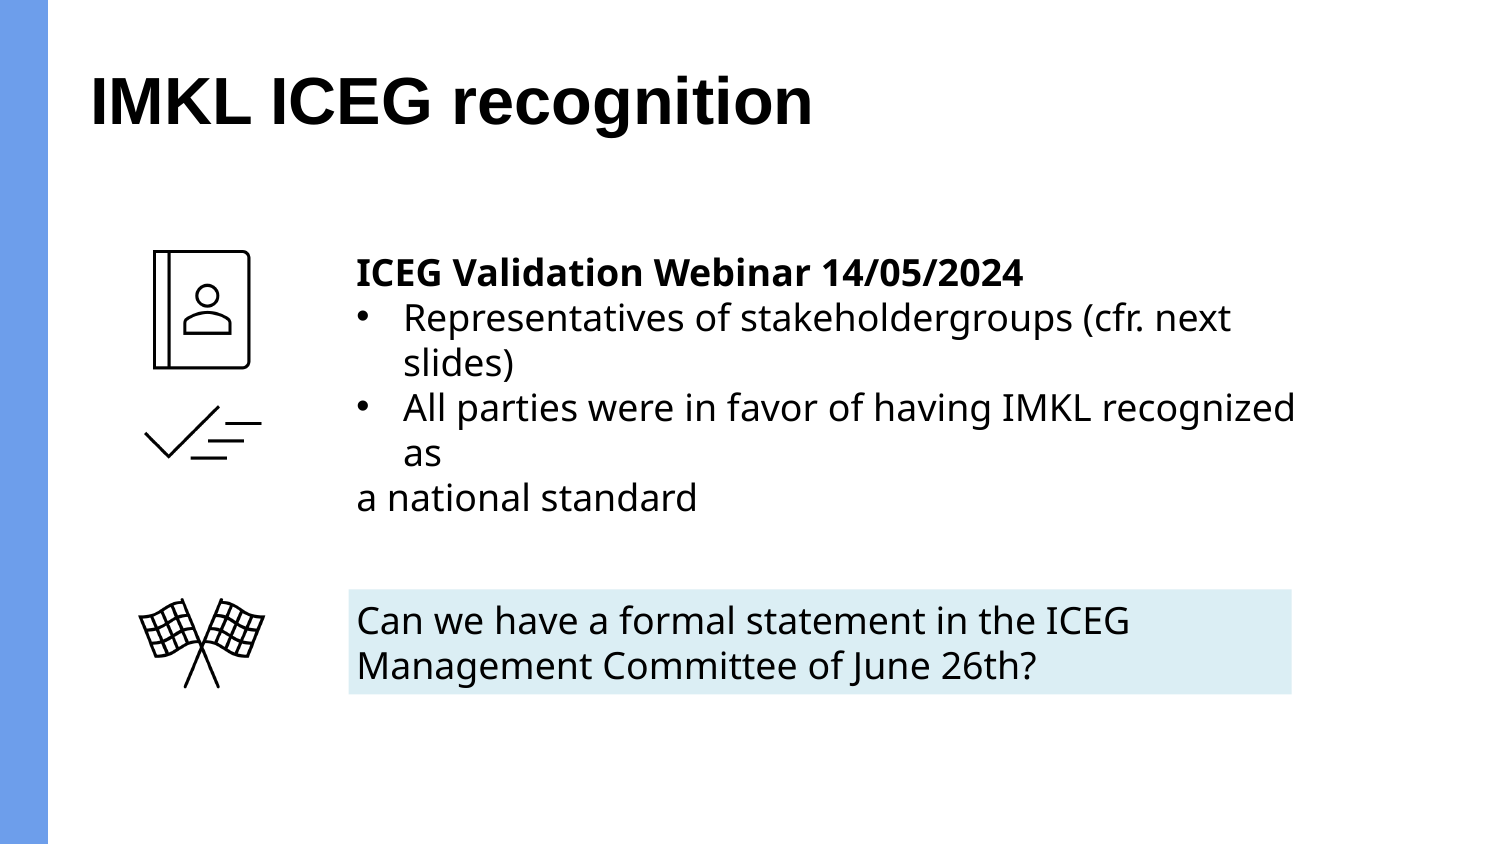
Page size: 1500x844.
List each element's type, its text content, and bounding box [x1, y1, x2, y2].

text_box Can we have a formal statement in the ICEG Management Committee of June 26th? [348, 589, 1292, 695]
picture [125, 233, 277, 513]
picture [125, 567, 277, 718]
text_box ICEG Validation Webinar 14/05/2024 Representatives of stakeholdergroups (cfr. next slides) All parties were in favor of having IMKL recognized as a national standard [348, 241, 1335, 571]
title IMKL ICEG recognition [74, 42, 1293, 181]
